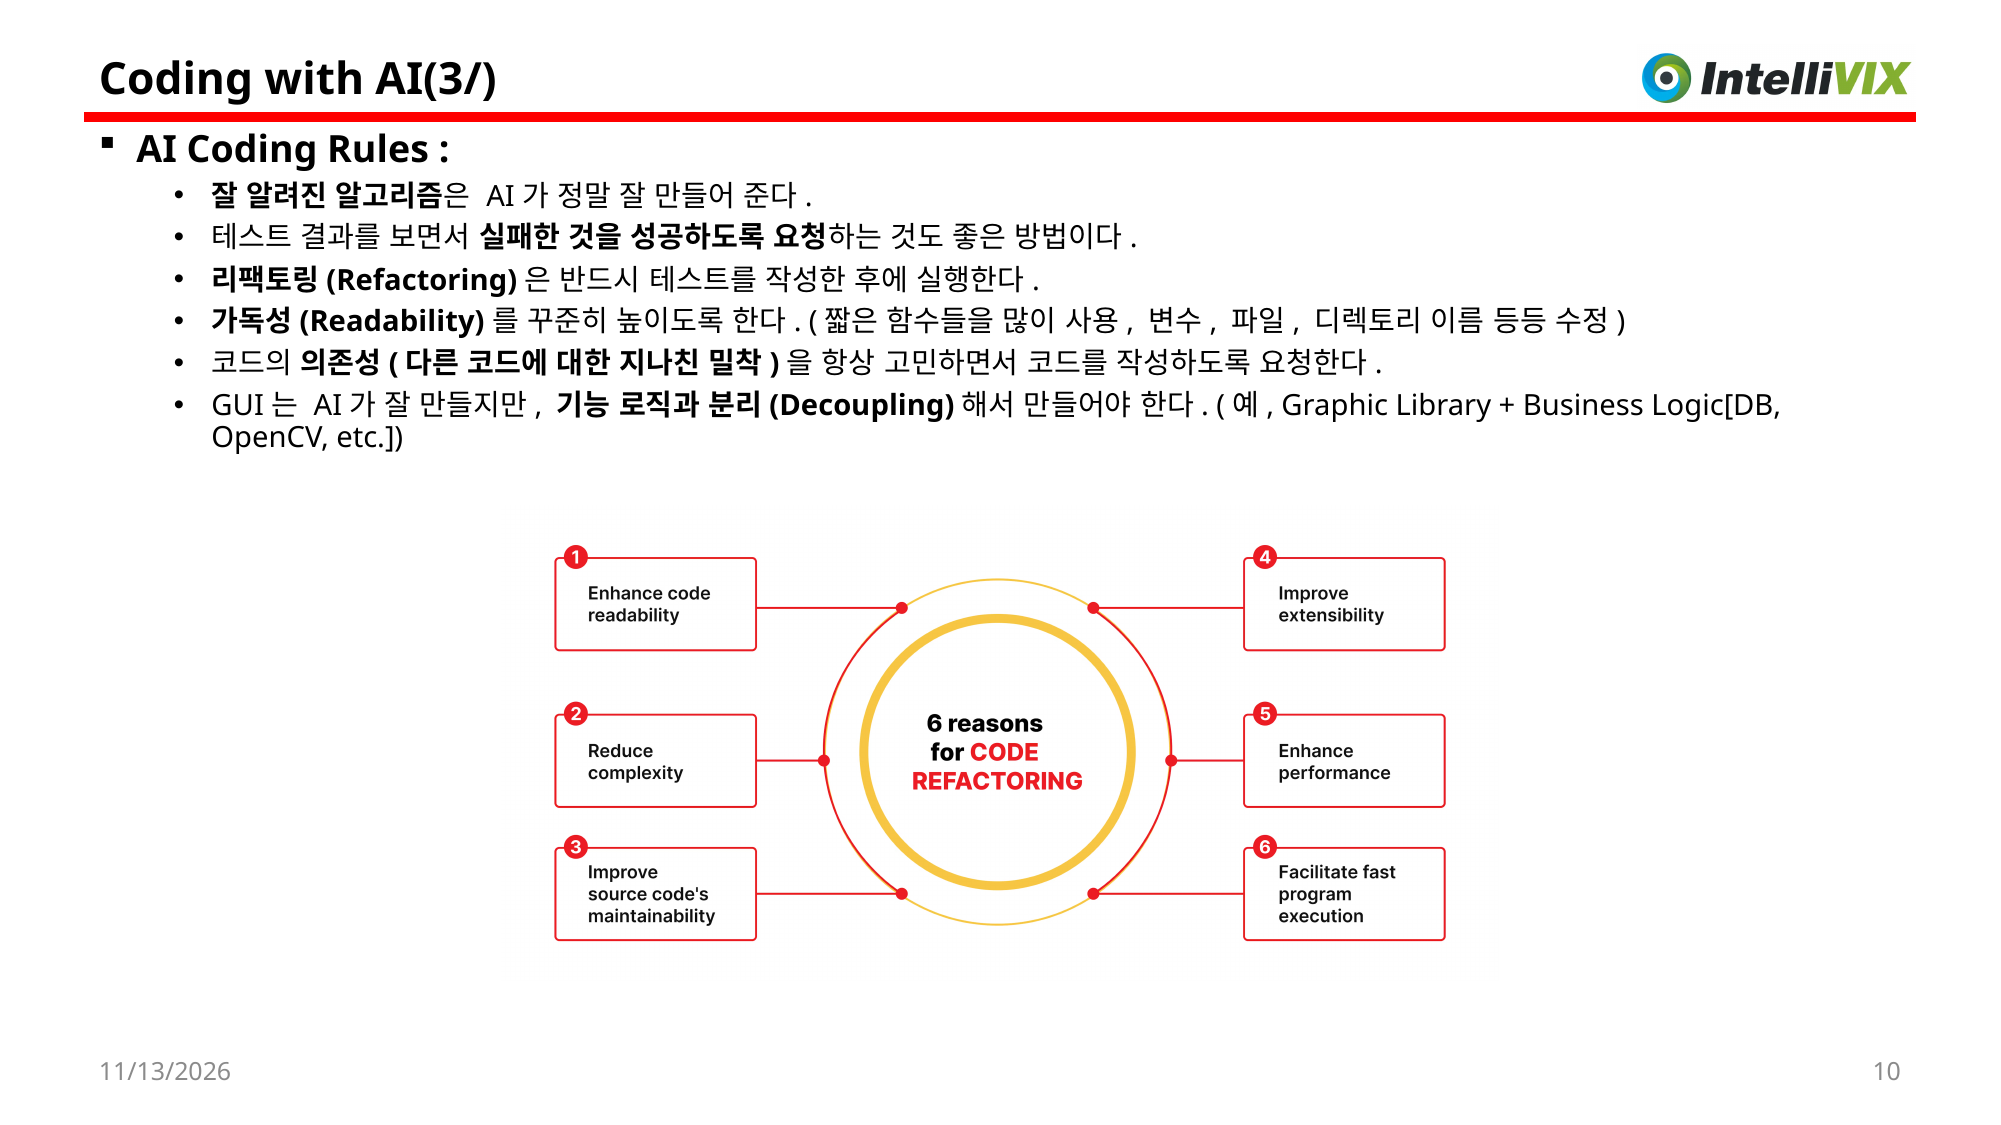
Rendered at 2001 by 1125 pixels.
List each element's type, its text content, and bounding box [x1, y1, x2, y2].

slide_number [84, 1042, 534, 1103]
title Coding with AI(3/) [84, 48, 1916, 112]
picture [501, 505, 1499, 981]
list AI Coding Rules : 잘 알려진 알고리즘은 AI가 정말 잘 만들어 준다. 테스트 결과를 보면서 실패한 것을 성공하도록 요청하는 것도 좋은 방법이다. 리팩토링(Refactoring)은 반드시 테스트를 작성한 후에 실행한다. 가독성(Readability)를 꾸준히 높이도록 한다. (짧은 함수들을 많이 사용, 변수, 파일, 디렉토리 이름 등등 수정) 코드의 의존성(다른 코드에 대한 지나친 밀착)을 항상 고민하면서 코드를 작성하도록 요청한다. GUI는 AI가 잘 만들지만, 기능 로직과 분리(Decoupling)해서 만들어야 한다. (예, Graphic Library + Business Logic[DB, OpenCV, etc.]) [84, 122, 1916, 1055]
slide_number 10 [1465, 1042, 1916, 1103]
picture [1637, 44, 1916, 109]
